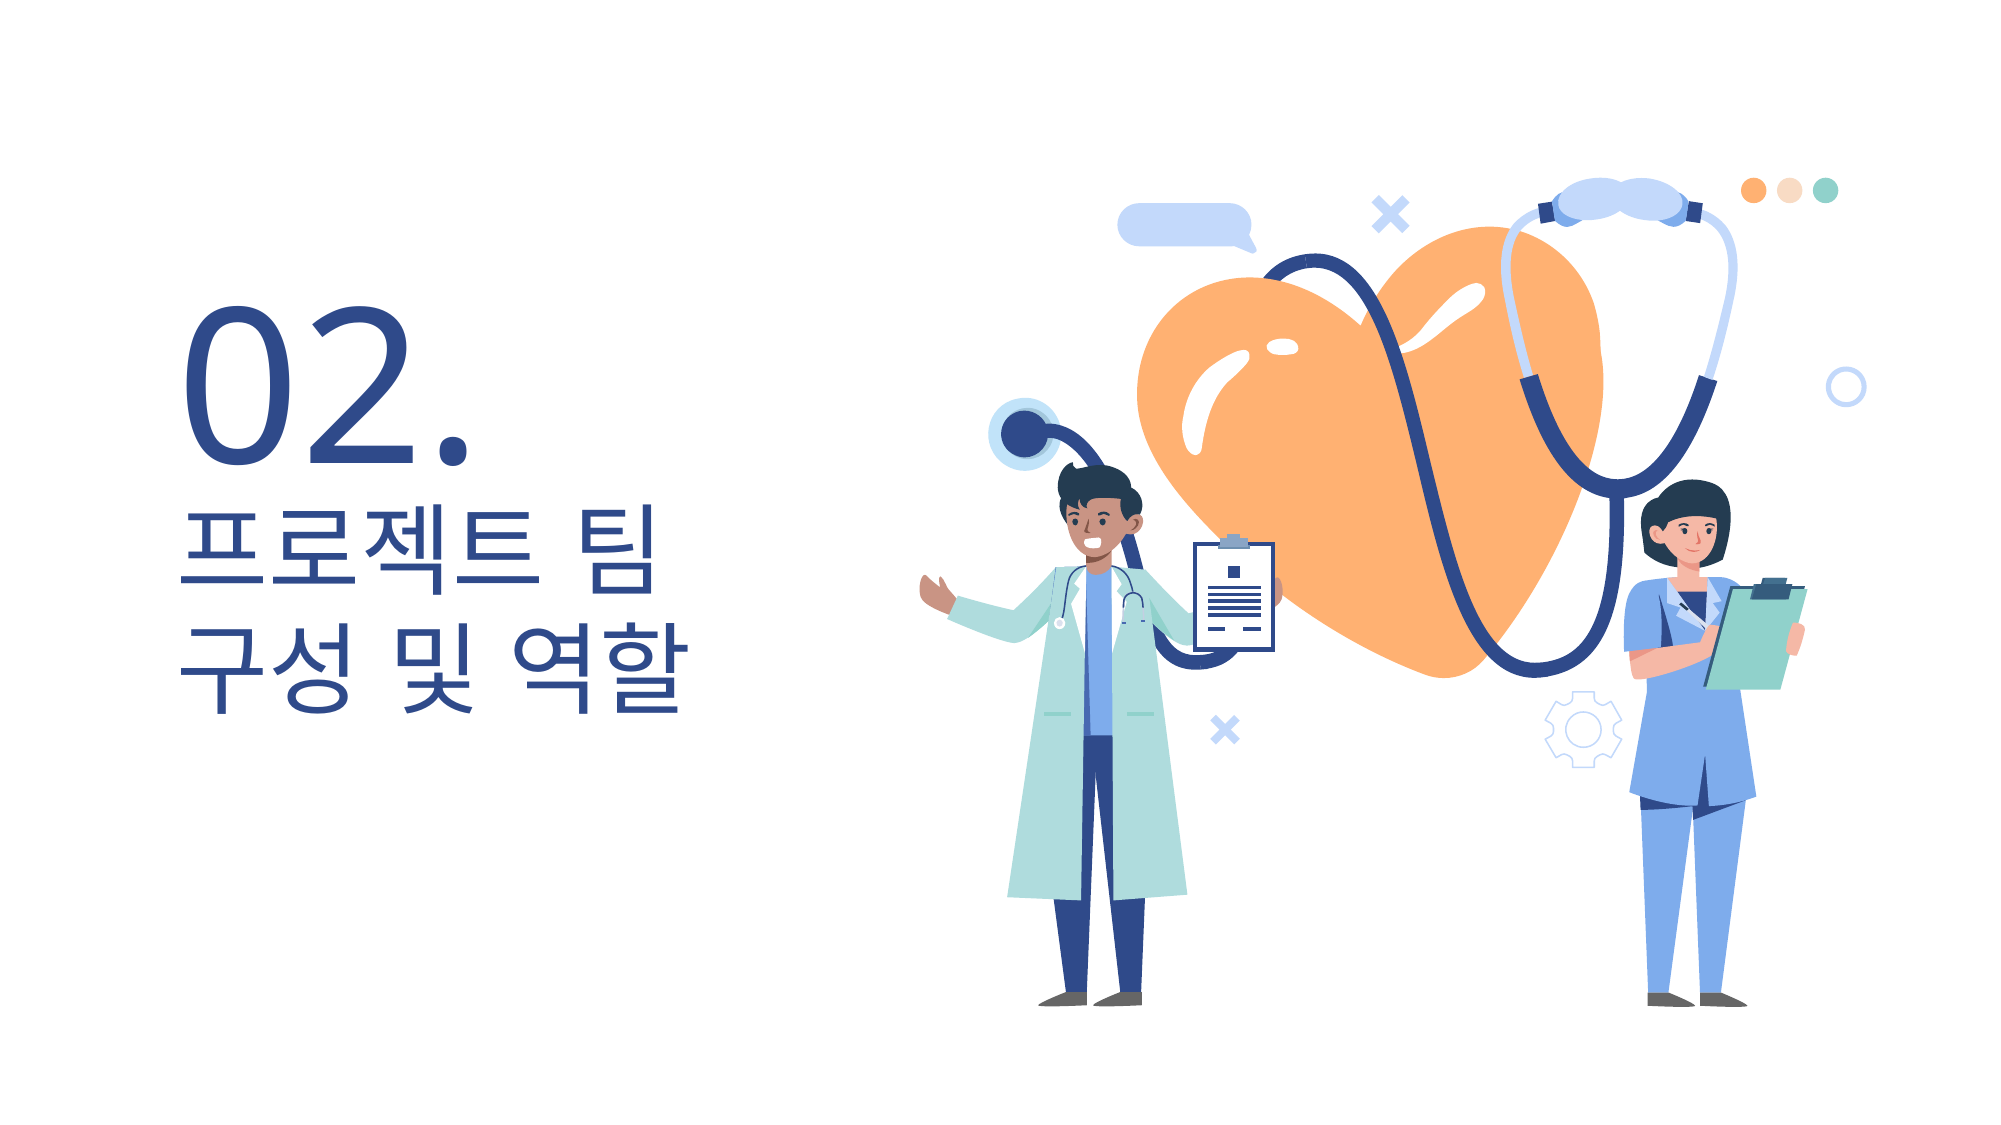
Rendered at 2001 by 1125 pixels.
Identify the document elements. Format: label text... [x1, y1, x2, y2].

title 프로젝트 팀 구성 및 역할 [156, 527, 823, 699]
title 02. [156, 220, 823, 527]
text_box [917, 177, 1867, 1008]
